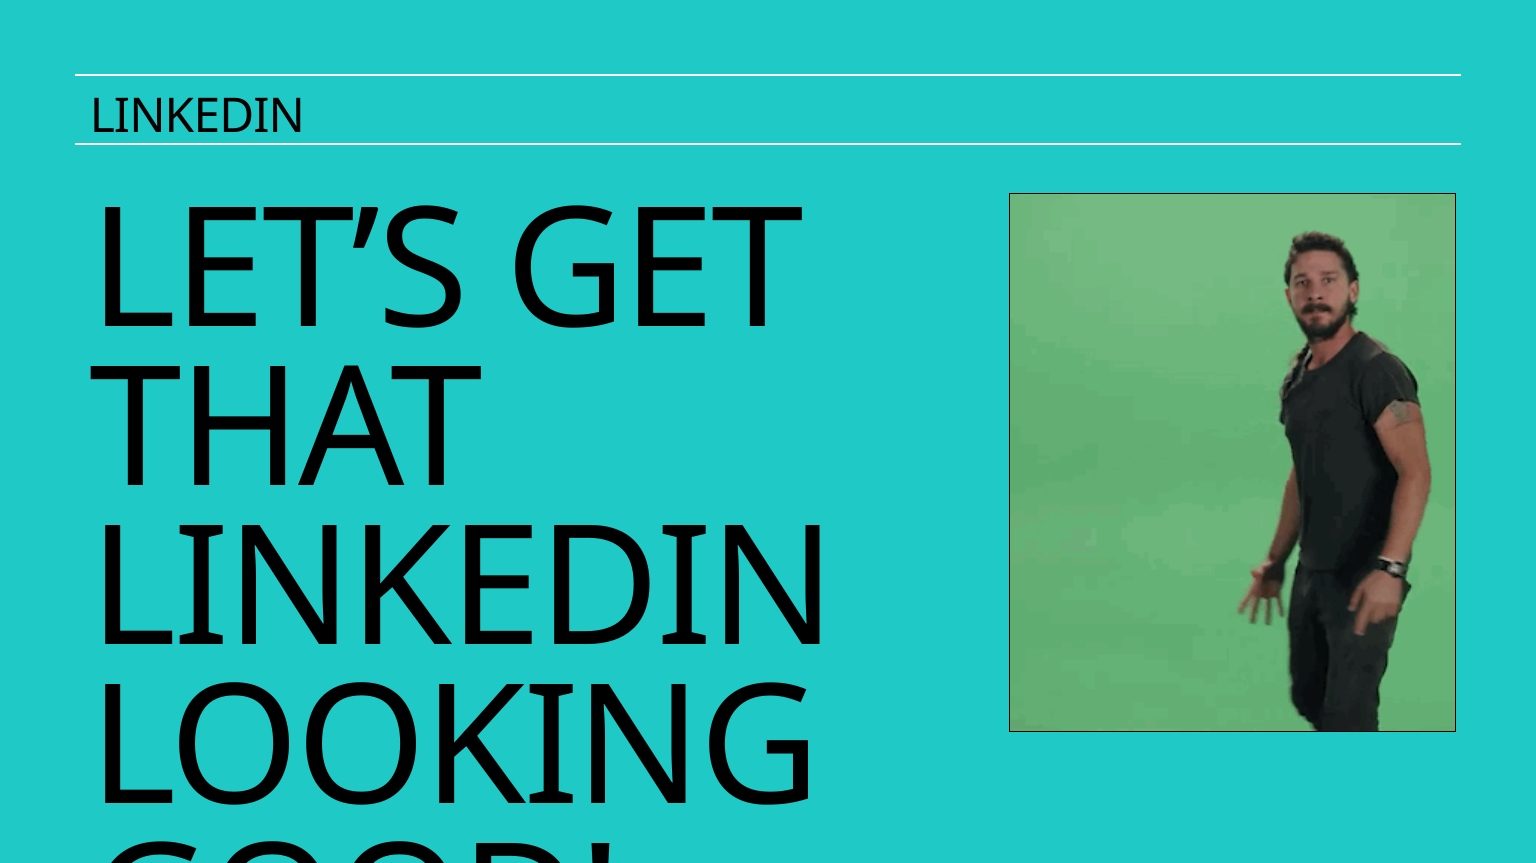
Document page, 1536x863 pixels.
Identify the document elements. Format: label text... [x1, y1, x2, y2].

list LINKEDIN [75, 86, 1275, 138]
list LET’S GET THAT LINKEDIN looking good! [75, 193, 981, 689]
picture [1008, 193, 1456, 732]
